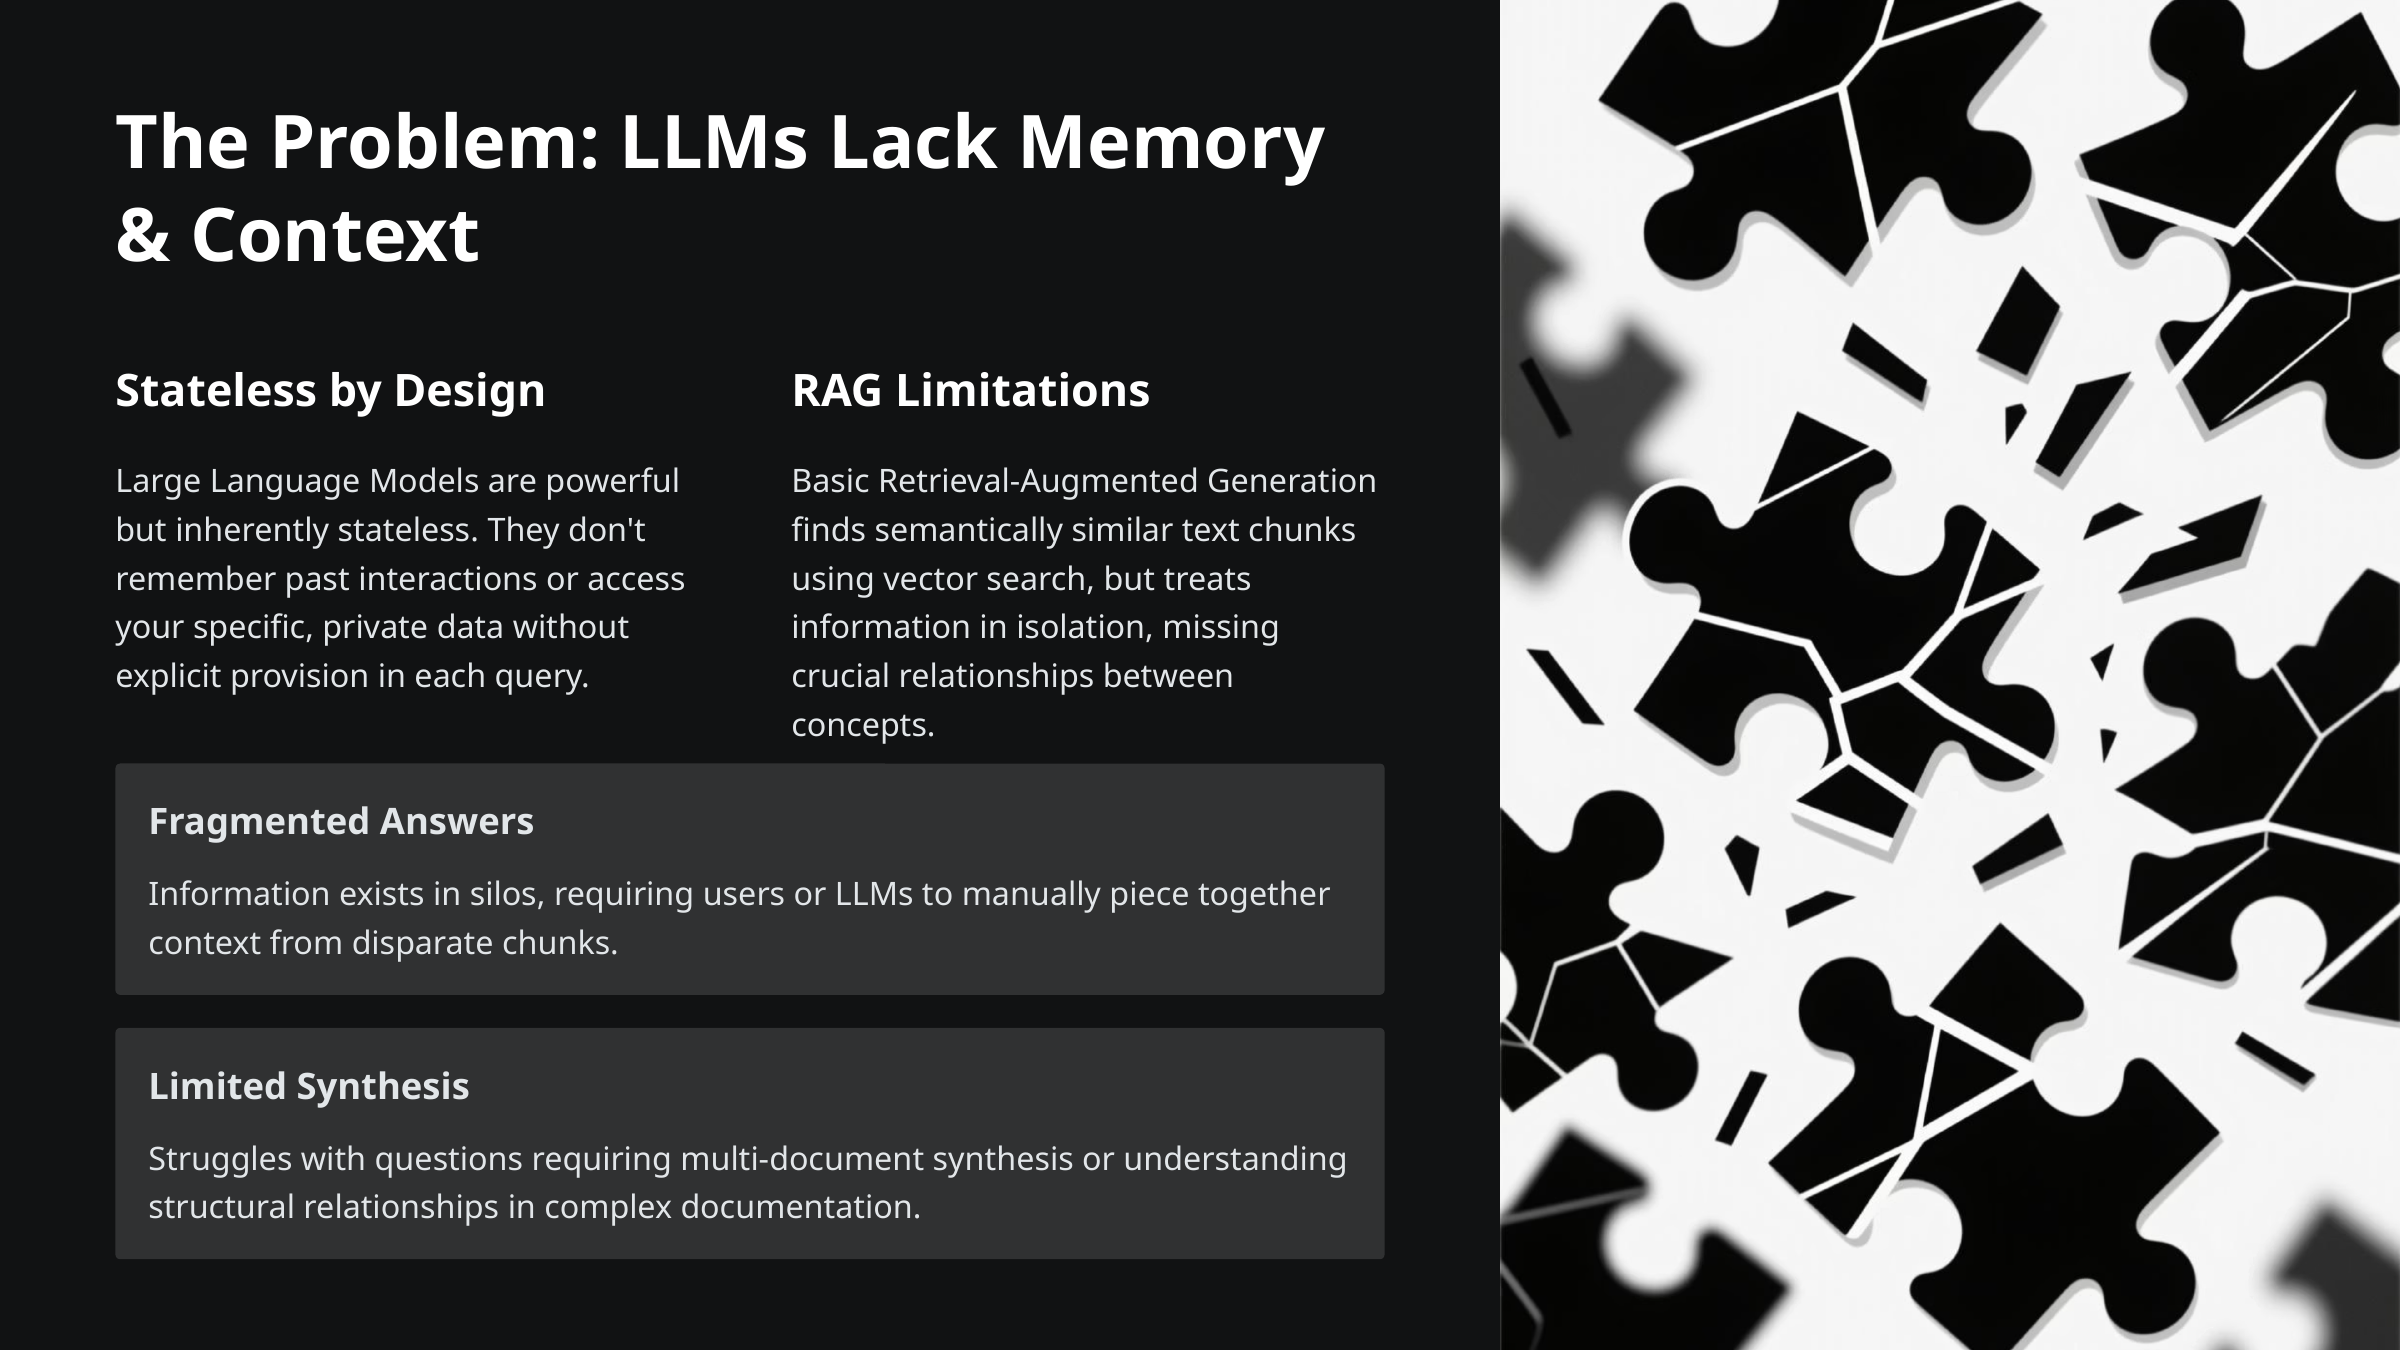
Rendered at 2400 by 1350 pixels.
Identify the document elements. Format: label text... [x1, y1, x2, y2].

text_box Struggles with questions requiring multi-document synthesis or understanding structural relationships in complex documentation. [148, 1127, 1352, 1227]
picture [1499, 0, 2400, 1350]
text_box Limited Synthesis [148, 1060, 523, 1108]
text_box Fragmented Answers [148, 796, 570, 844]
text_box The Problem: LLMs Lack Memory & Context [115, 90, 1385, 278]
text_box Information exists in silos, requiring users or LLMs to manually piece together context from disparate chunks. [148, 863, 1352, 962]
text_box Large Language Models are powerful but inherently stateless. They don't remember past interactions or access your specific, private data without explicit provision in each query. [115, 449, 710, 697]
text_box Basic Retrieval-Augmented Generation finds semantically similar text chunks using vector search, but treats information in isolation, missing crucial relationships between concepts. [791, 449, 1386, 697]
text_box Stateless by Design [115, 360, 576, 417]
text_box [115, 1027, 1385, 1260]
text_box [115, 763, 1385, 995]
text_box RAG Limitations [791, 360, 1241, 417]
